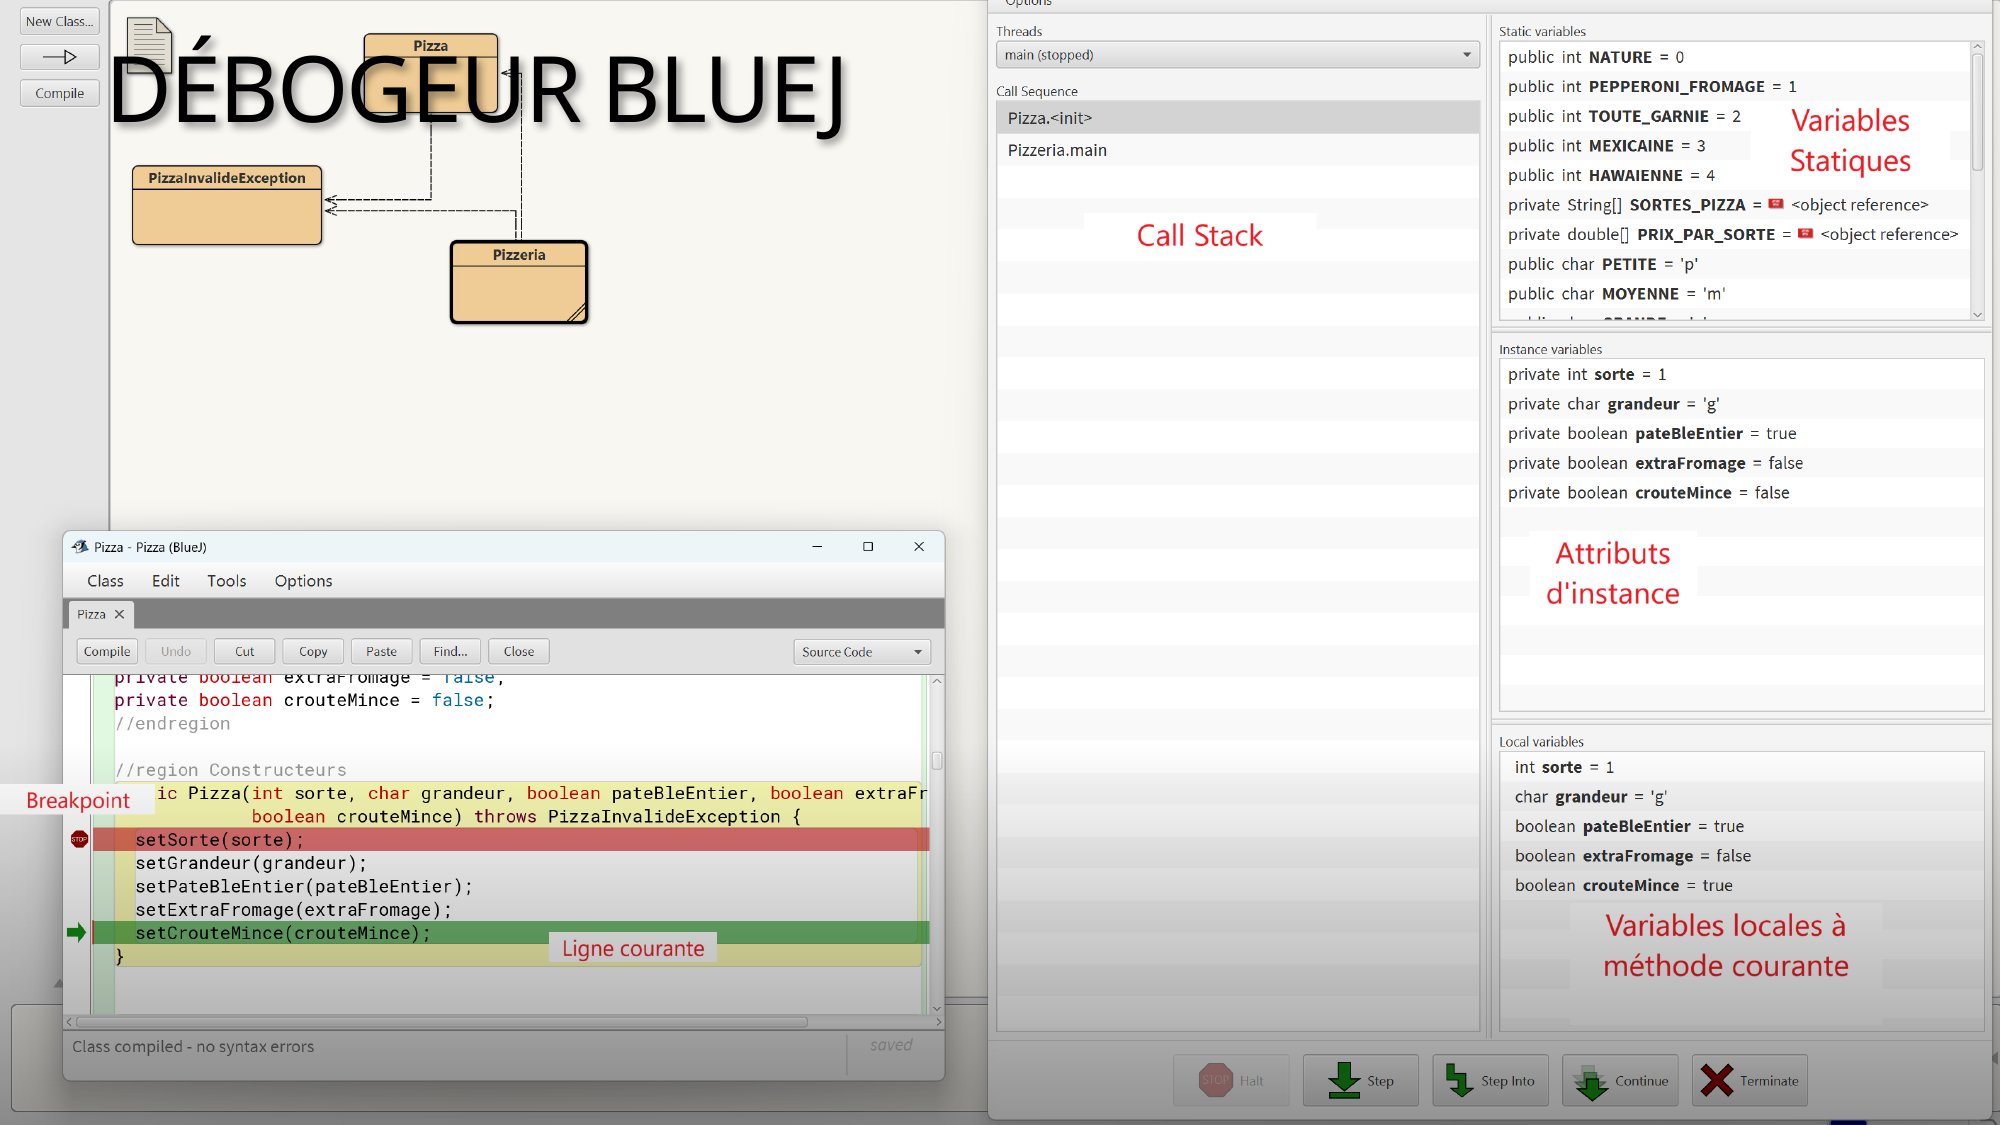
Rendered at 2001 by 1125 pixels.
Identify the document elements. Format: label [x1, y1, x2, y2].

list [0, 0, 2000, 1125]
